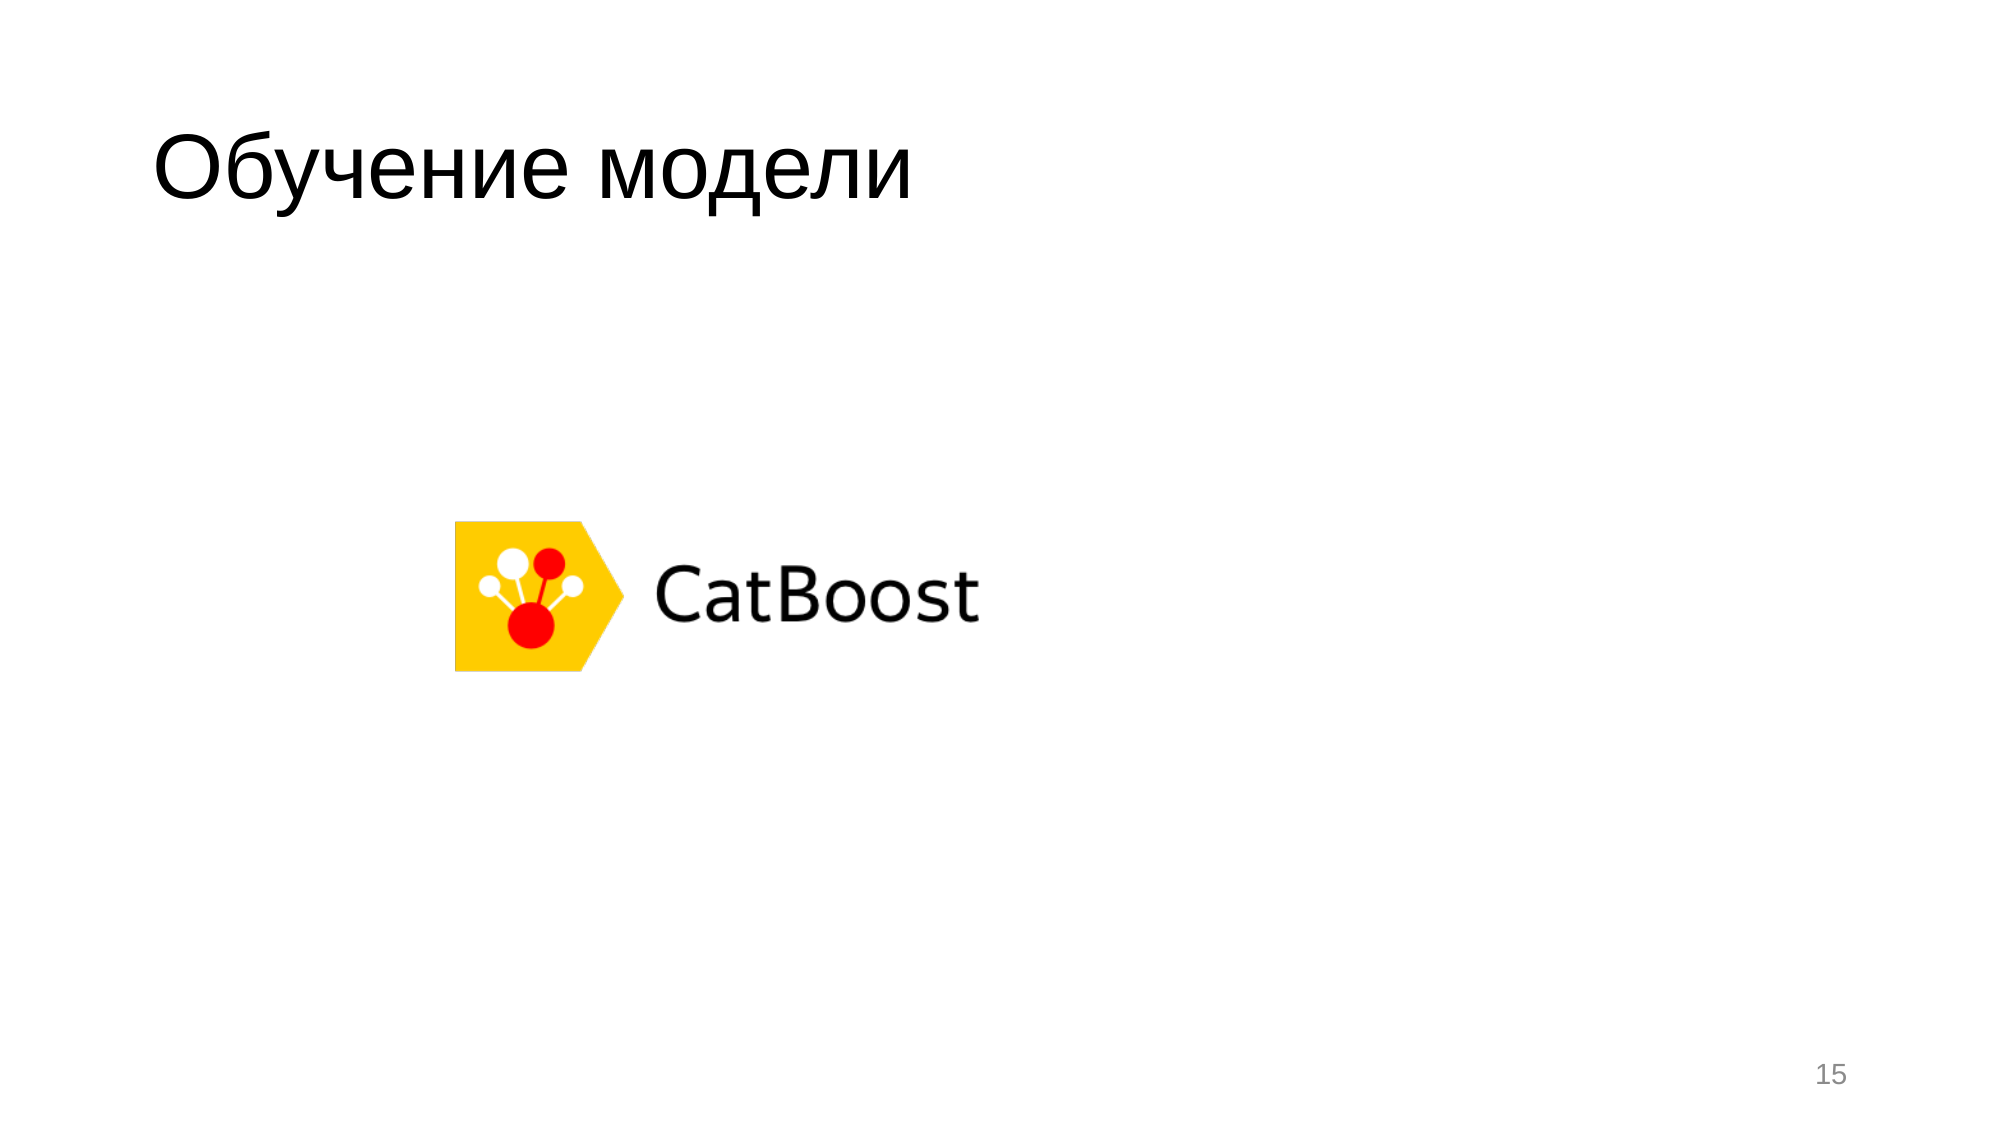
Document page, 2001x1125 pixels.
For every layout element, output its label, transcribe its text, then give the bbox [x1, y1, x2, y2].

slide_number 15 [1412, 1042, 1863, 1103]
title Обучение модели [137, 59, 1863, 278]
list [108, 277, 1385, 915]
